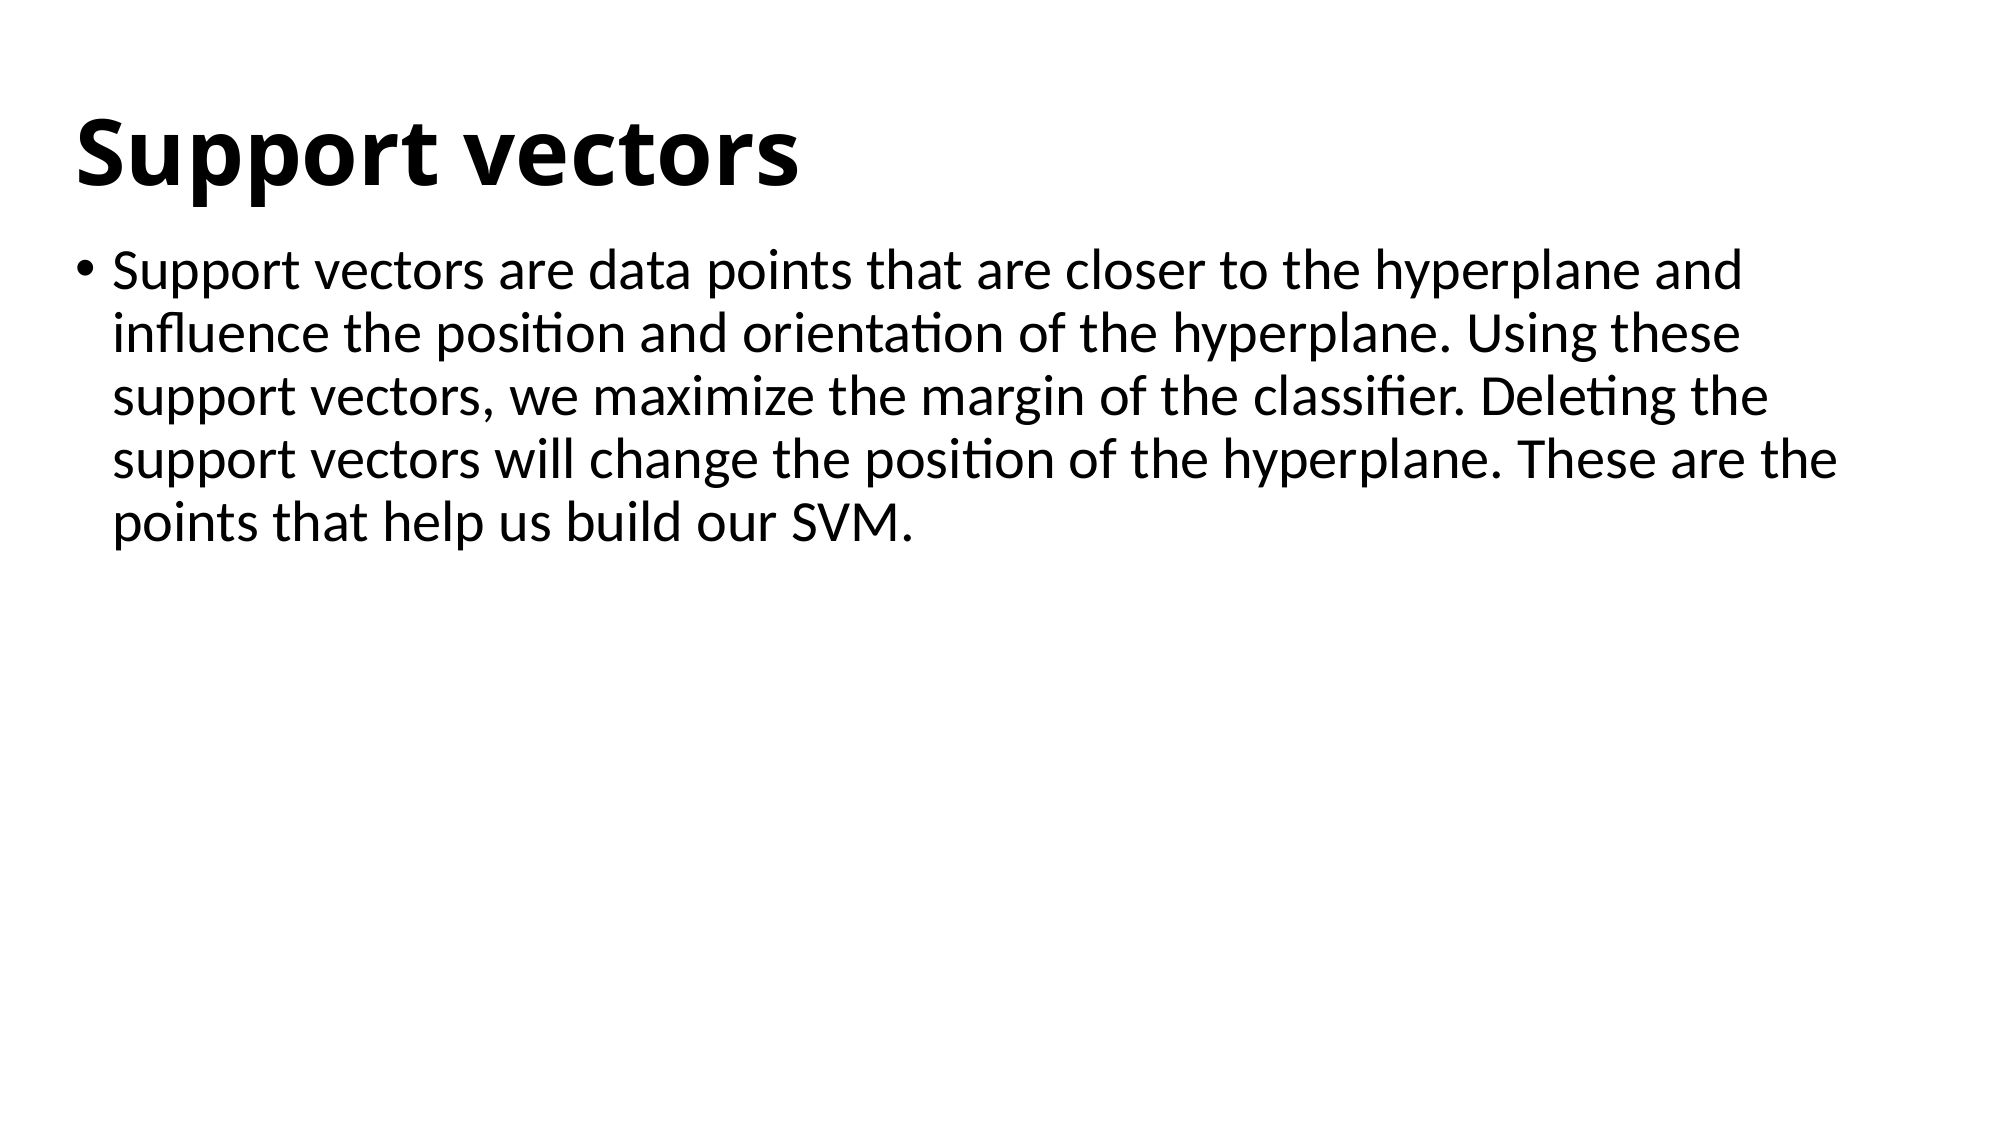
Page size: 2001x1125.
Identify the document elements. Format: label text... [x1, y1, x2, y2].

title Support vectors [60, 37, 1940, 213]
list Support vectors are data points that are closer to the hyperplane and influence the position and orientation of the hyperplane. Using these support vectors, we maximize the margin of the classifier. Deleting the support vectors will change the position of the hyperplane. These are the points that help us build our SVM. [60, 231, 1940, 1023]
